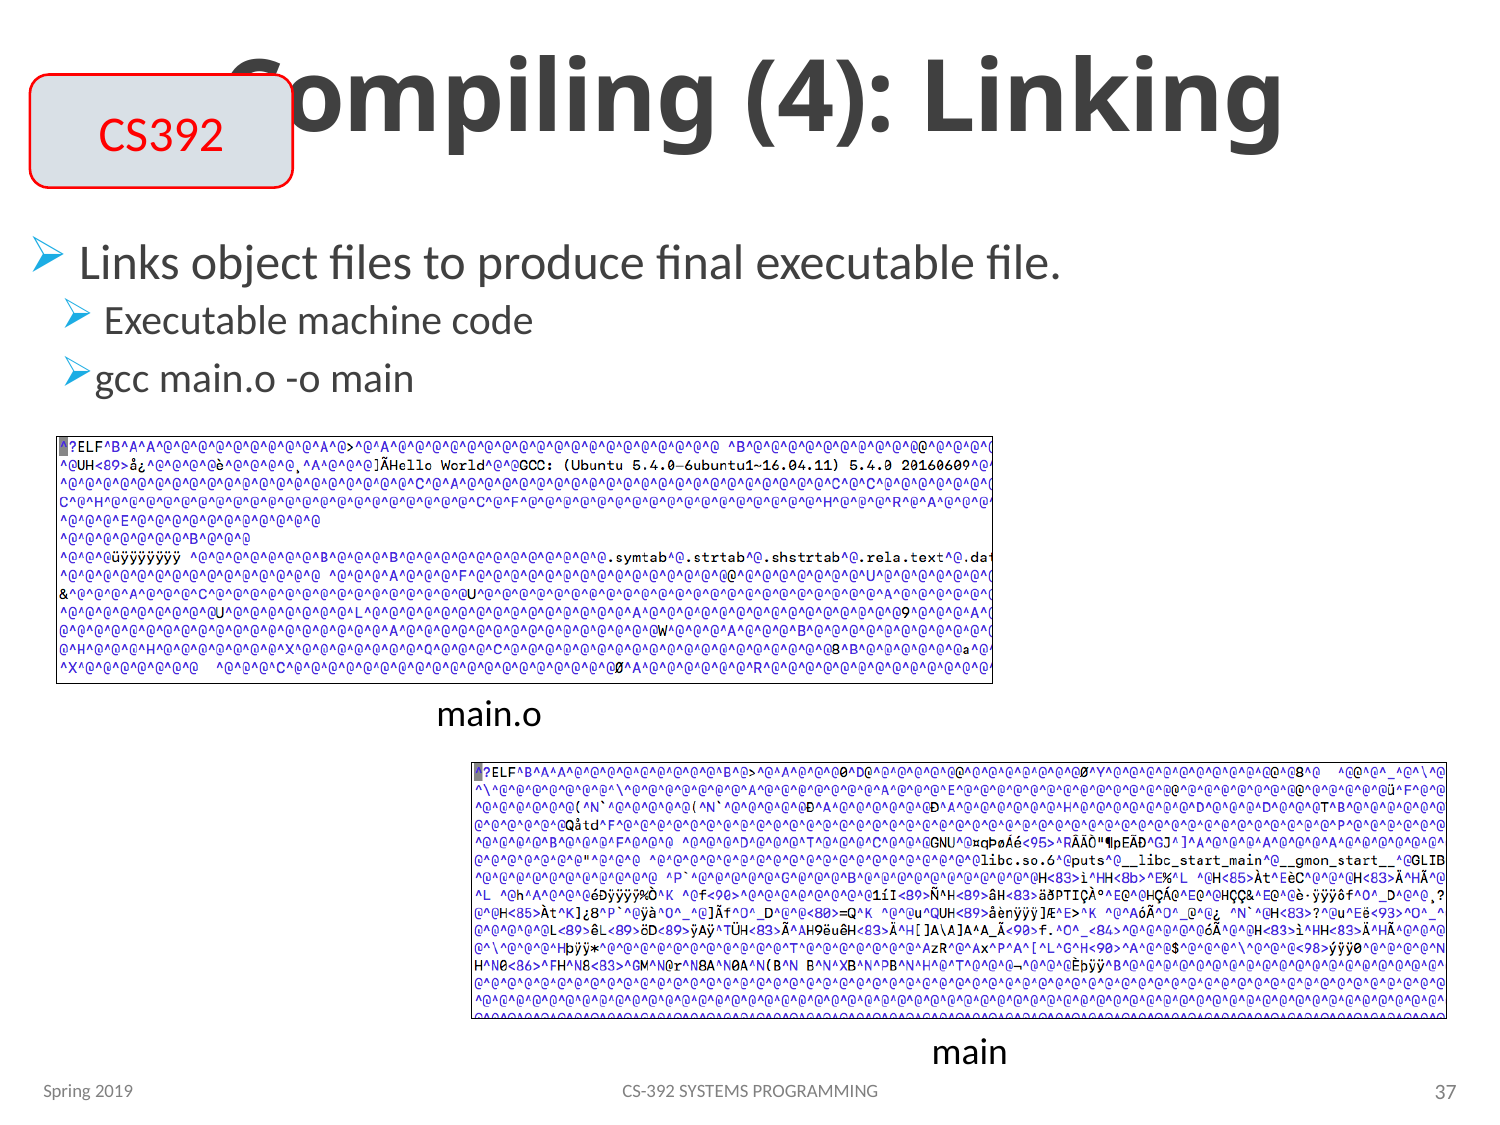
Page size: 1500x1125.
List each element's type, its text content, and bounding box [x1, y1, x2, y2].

list Links object files to produce final executable file. Executable machine code gcc main.o -o main [28, 229, 1472, 1021]
slide_number Spring 2019 [28, 1059, 333, 1120]
footer CS-392 Systems Programming [453, 1059, 1047, 1120]
picture [470, 761, 1447, 1019]
title Compiling (4): Linking [135, 5, 1373, 160]
text_box CS392 [28, 73, 295, 189]
slide_number 37 [1310, 1060, 1472, 1121]
text_box main [916, 1027, 1390, 1080]
picture [55, 436, 994, 684]
text_box main.o [421, 692, 895, 741]
